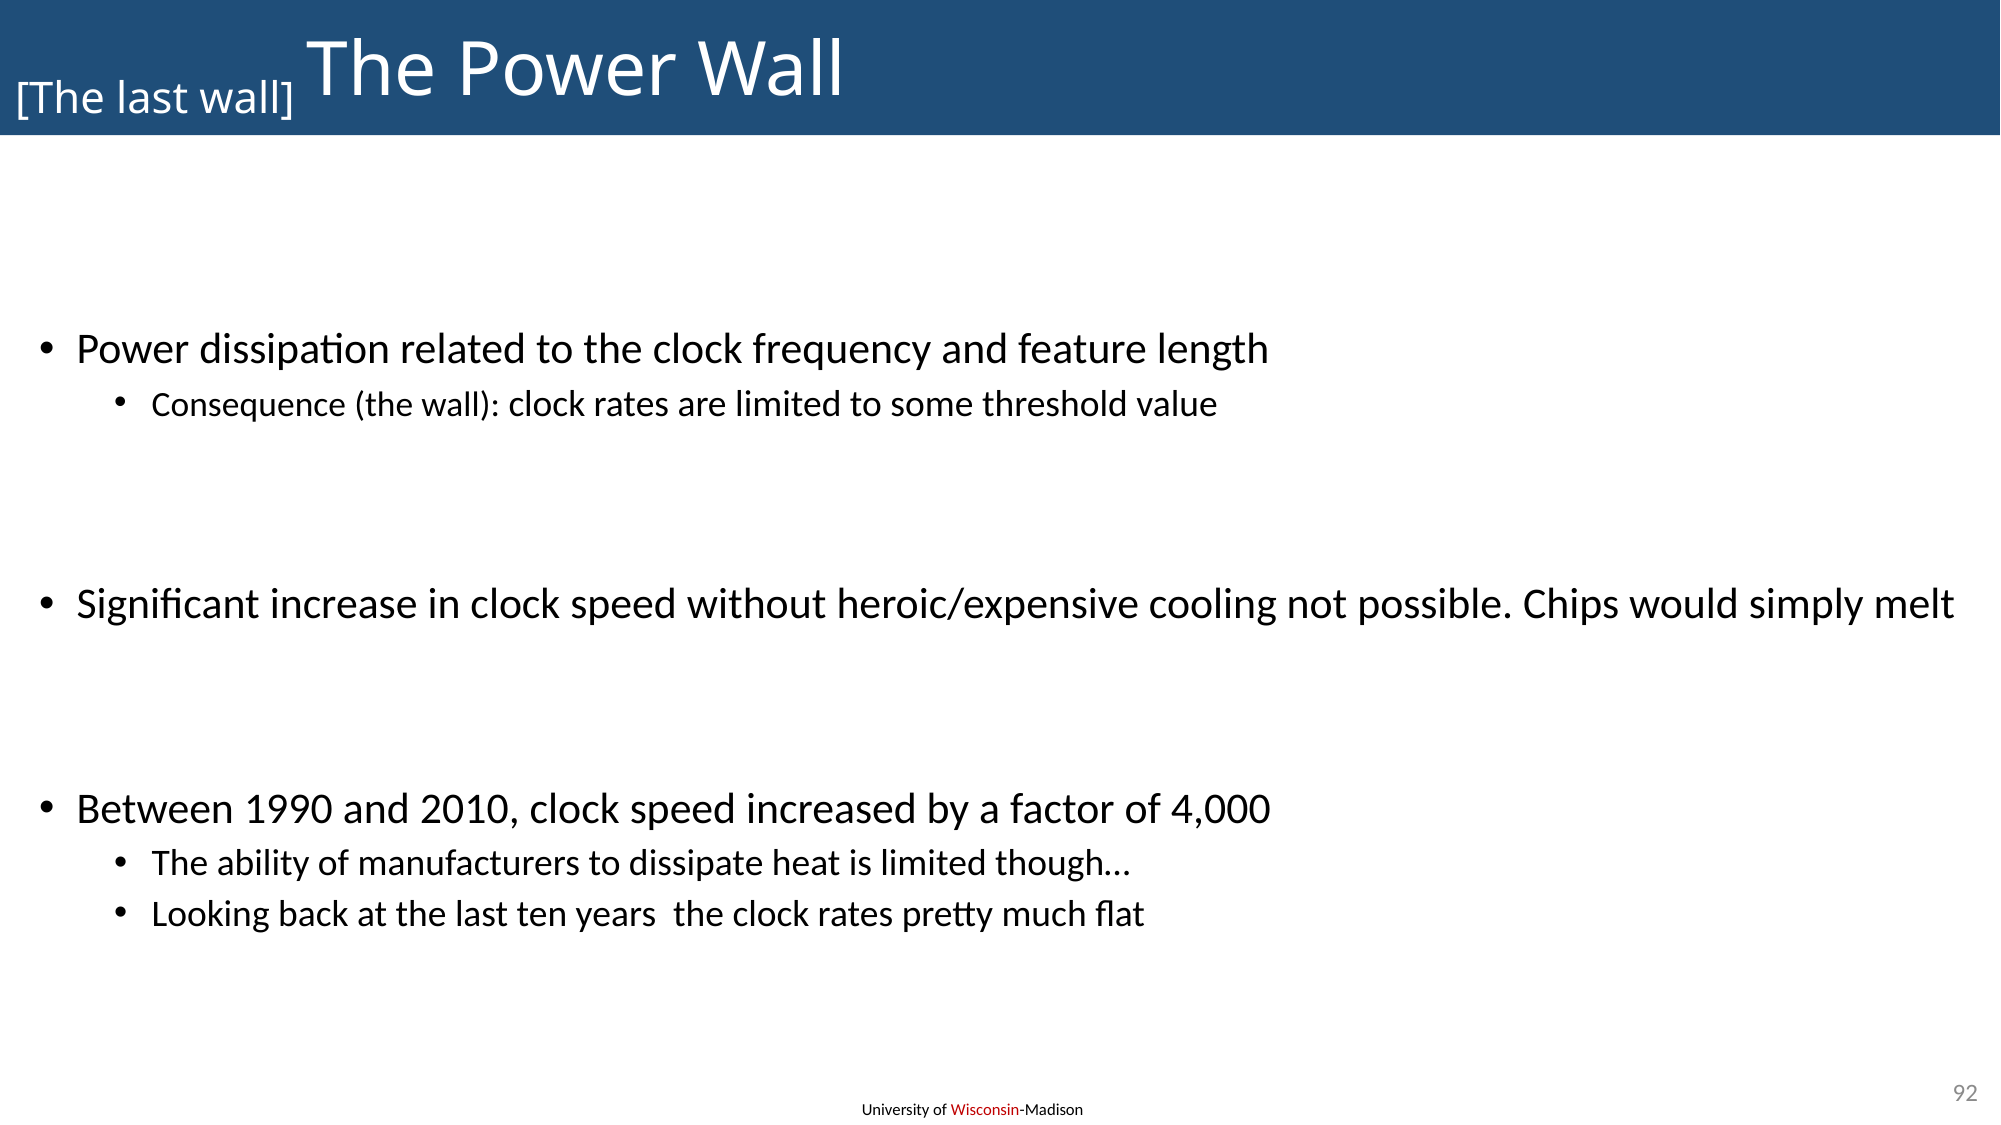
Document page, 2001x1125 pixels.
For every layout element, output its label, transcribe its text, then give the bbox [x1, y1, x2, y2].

slide_number 92 [1879, 1069, 1994, 1114]
title [The last wall] The Power Wall [0, 0, 2000, 136]
